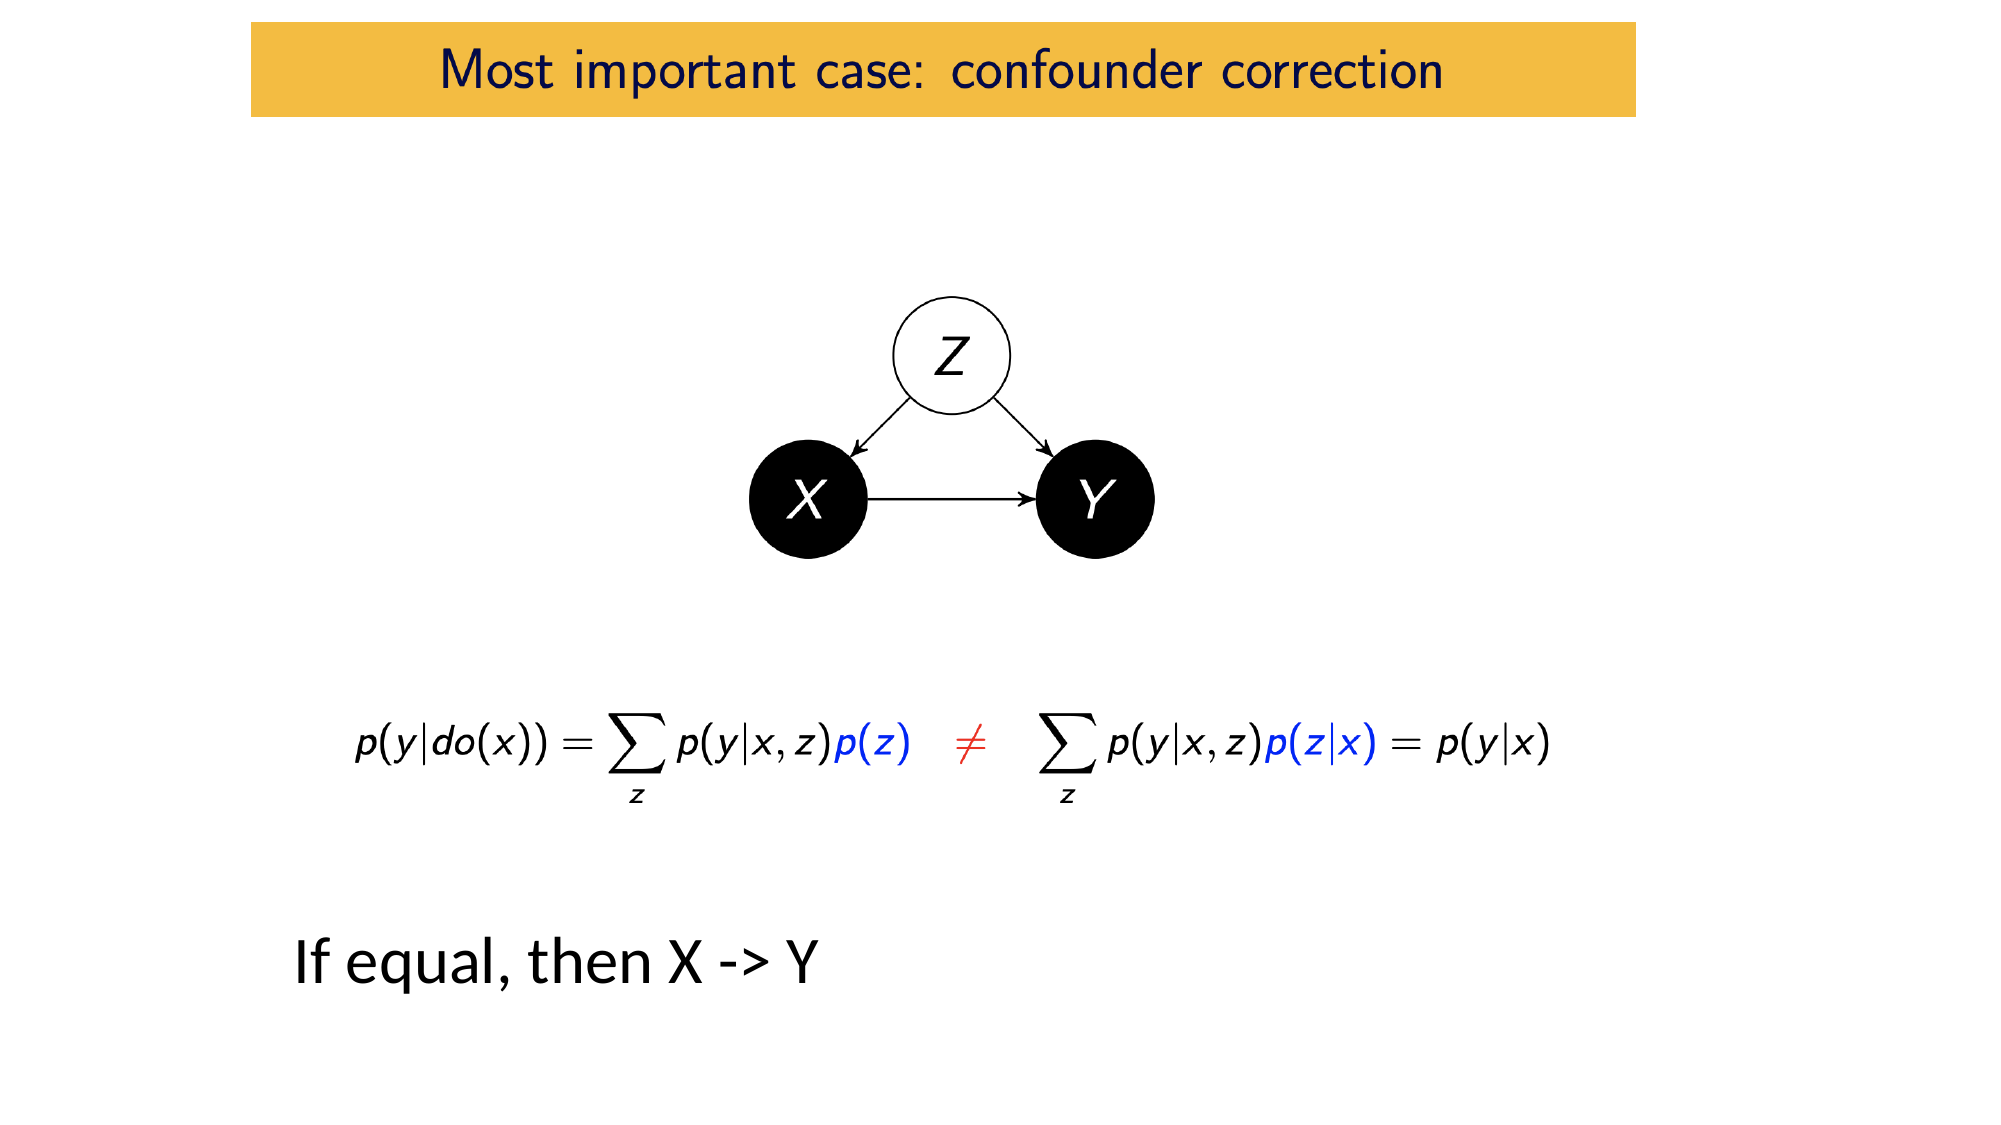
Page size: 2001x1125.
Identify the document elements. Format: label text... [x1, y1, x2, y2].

text_box If equal, then X -> Y [279, 909, 835, 1004]
picture [251, 22, 1636, 846]
